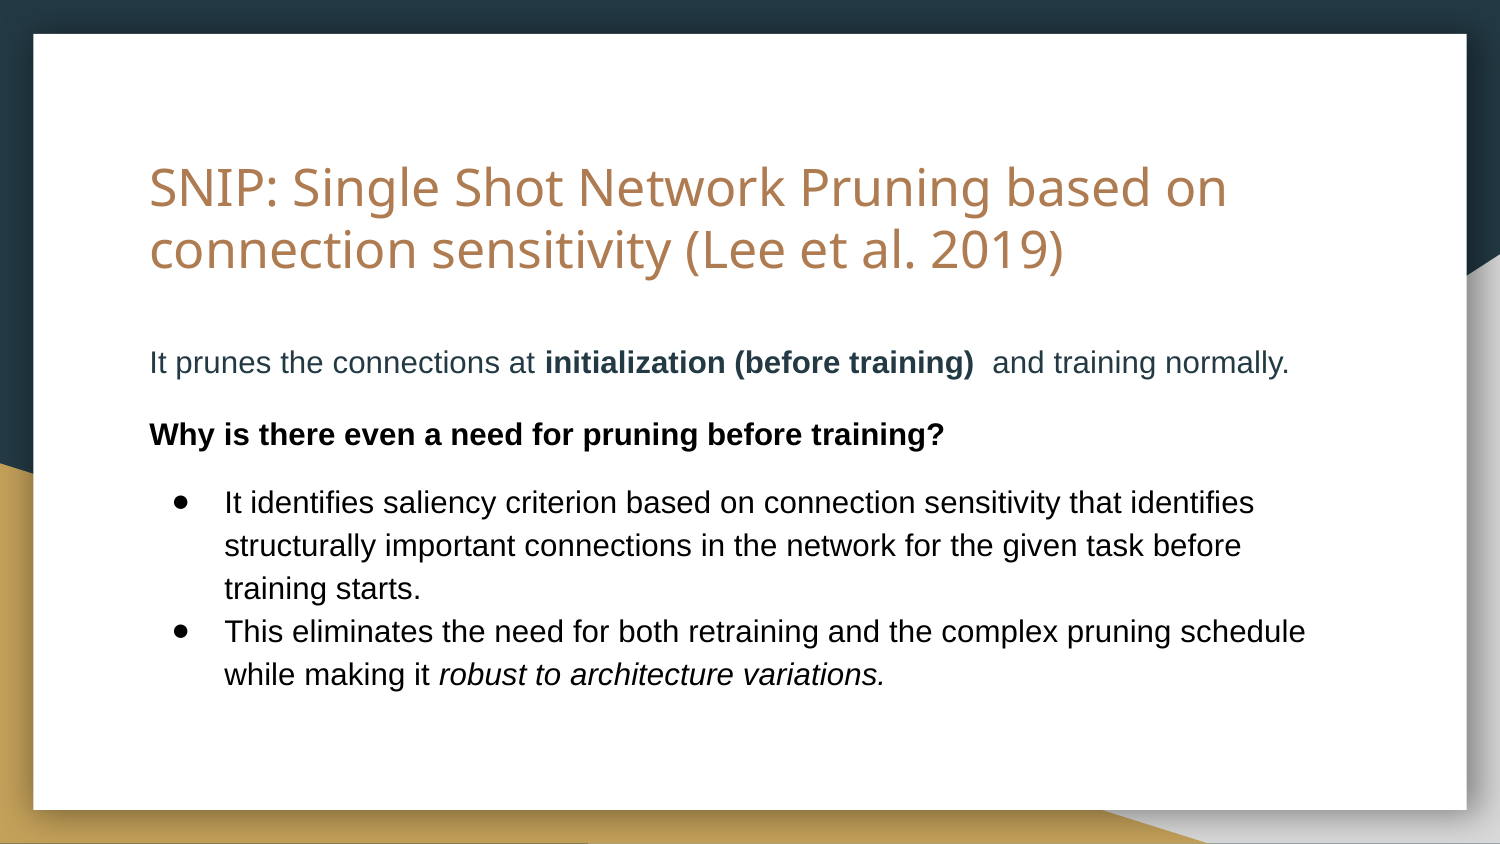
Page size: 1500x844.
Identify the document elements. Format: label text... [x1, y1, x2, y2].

list It prunes the connections at initialization (before training) and training normally. Why is there even a need for pruning before training? It identifies saliency criterion based on connection sensitivity that identifies structurally important connections in the network for the given task before training starts. This eliminates the need for both retraining and the complex pruning schedule while making it robust to architecture variations. [134, 321, 1366, 724]
title SNIP: Single Shot Network Pruning based on connection sensitivity (Lee et al. 2019) [134, 138, 1366, 296]
